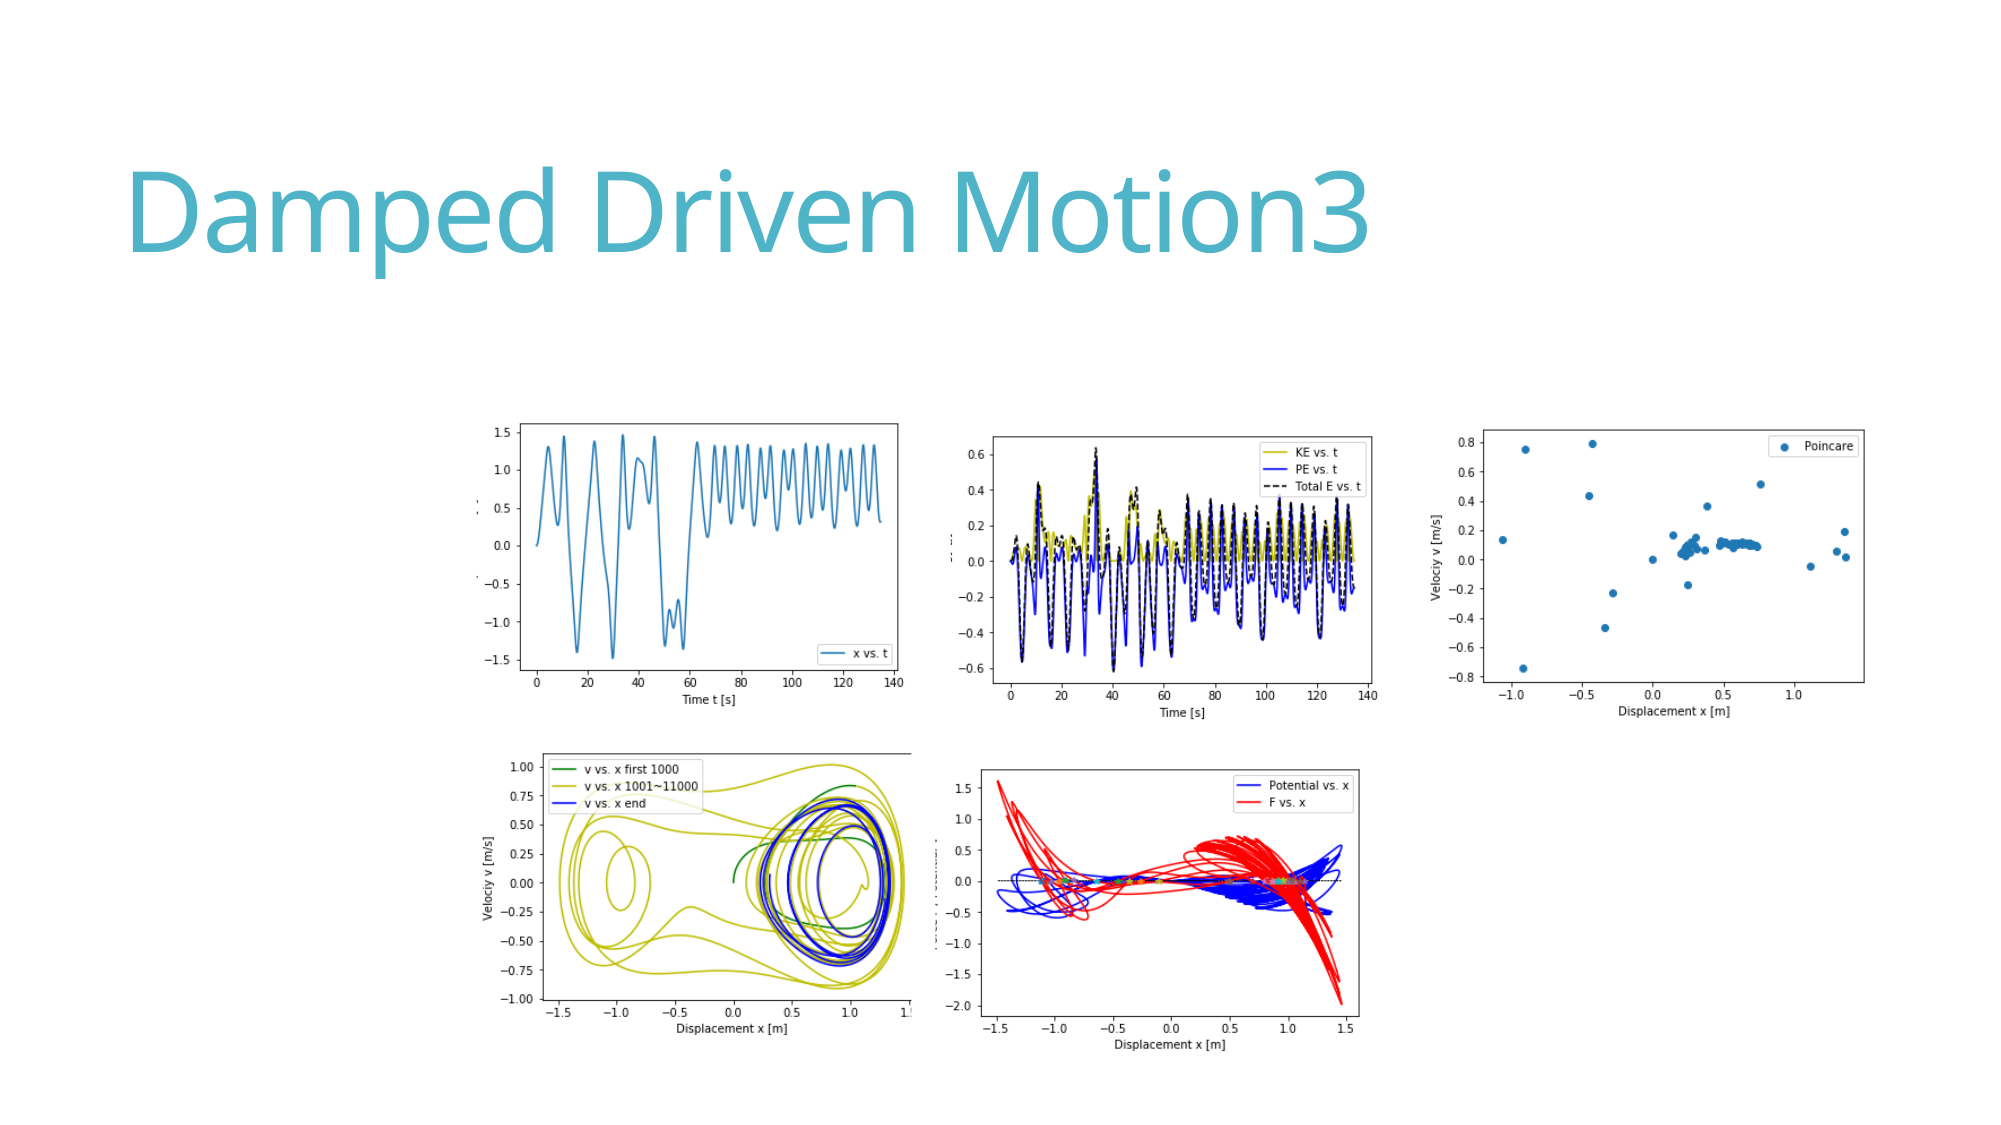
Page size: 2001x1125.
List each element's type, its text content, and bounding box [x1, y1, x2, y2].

picture [476, 742, 912, 1044]
picture [476, 412, 912, 713]
picture [950, 425, 1386, 727]
picture [934, 758, 1371, 1059]
title Damped Driven Motion3 [107, 81, 1875, 354]
picture [1424, 418, 1876, 727]
